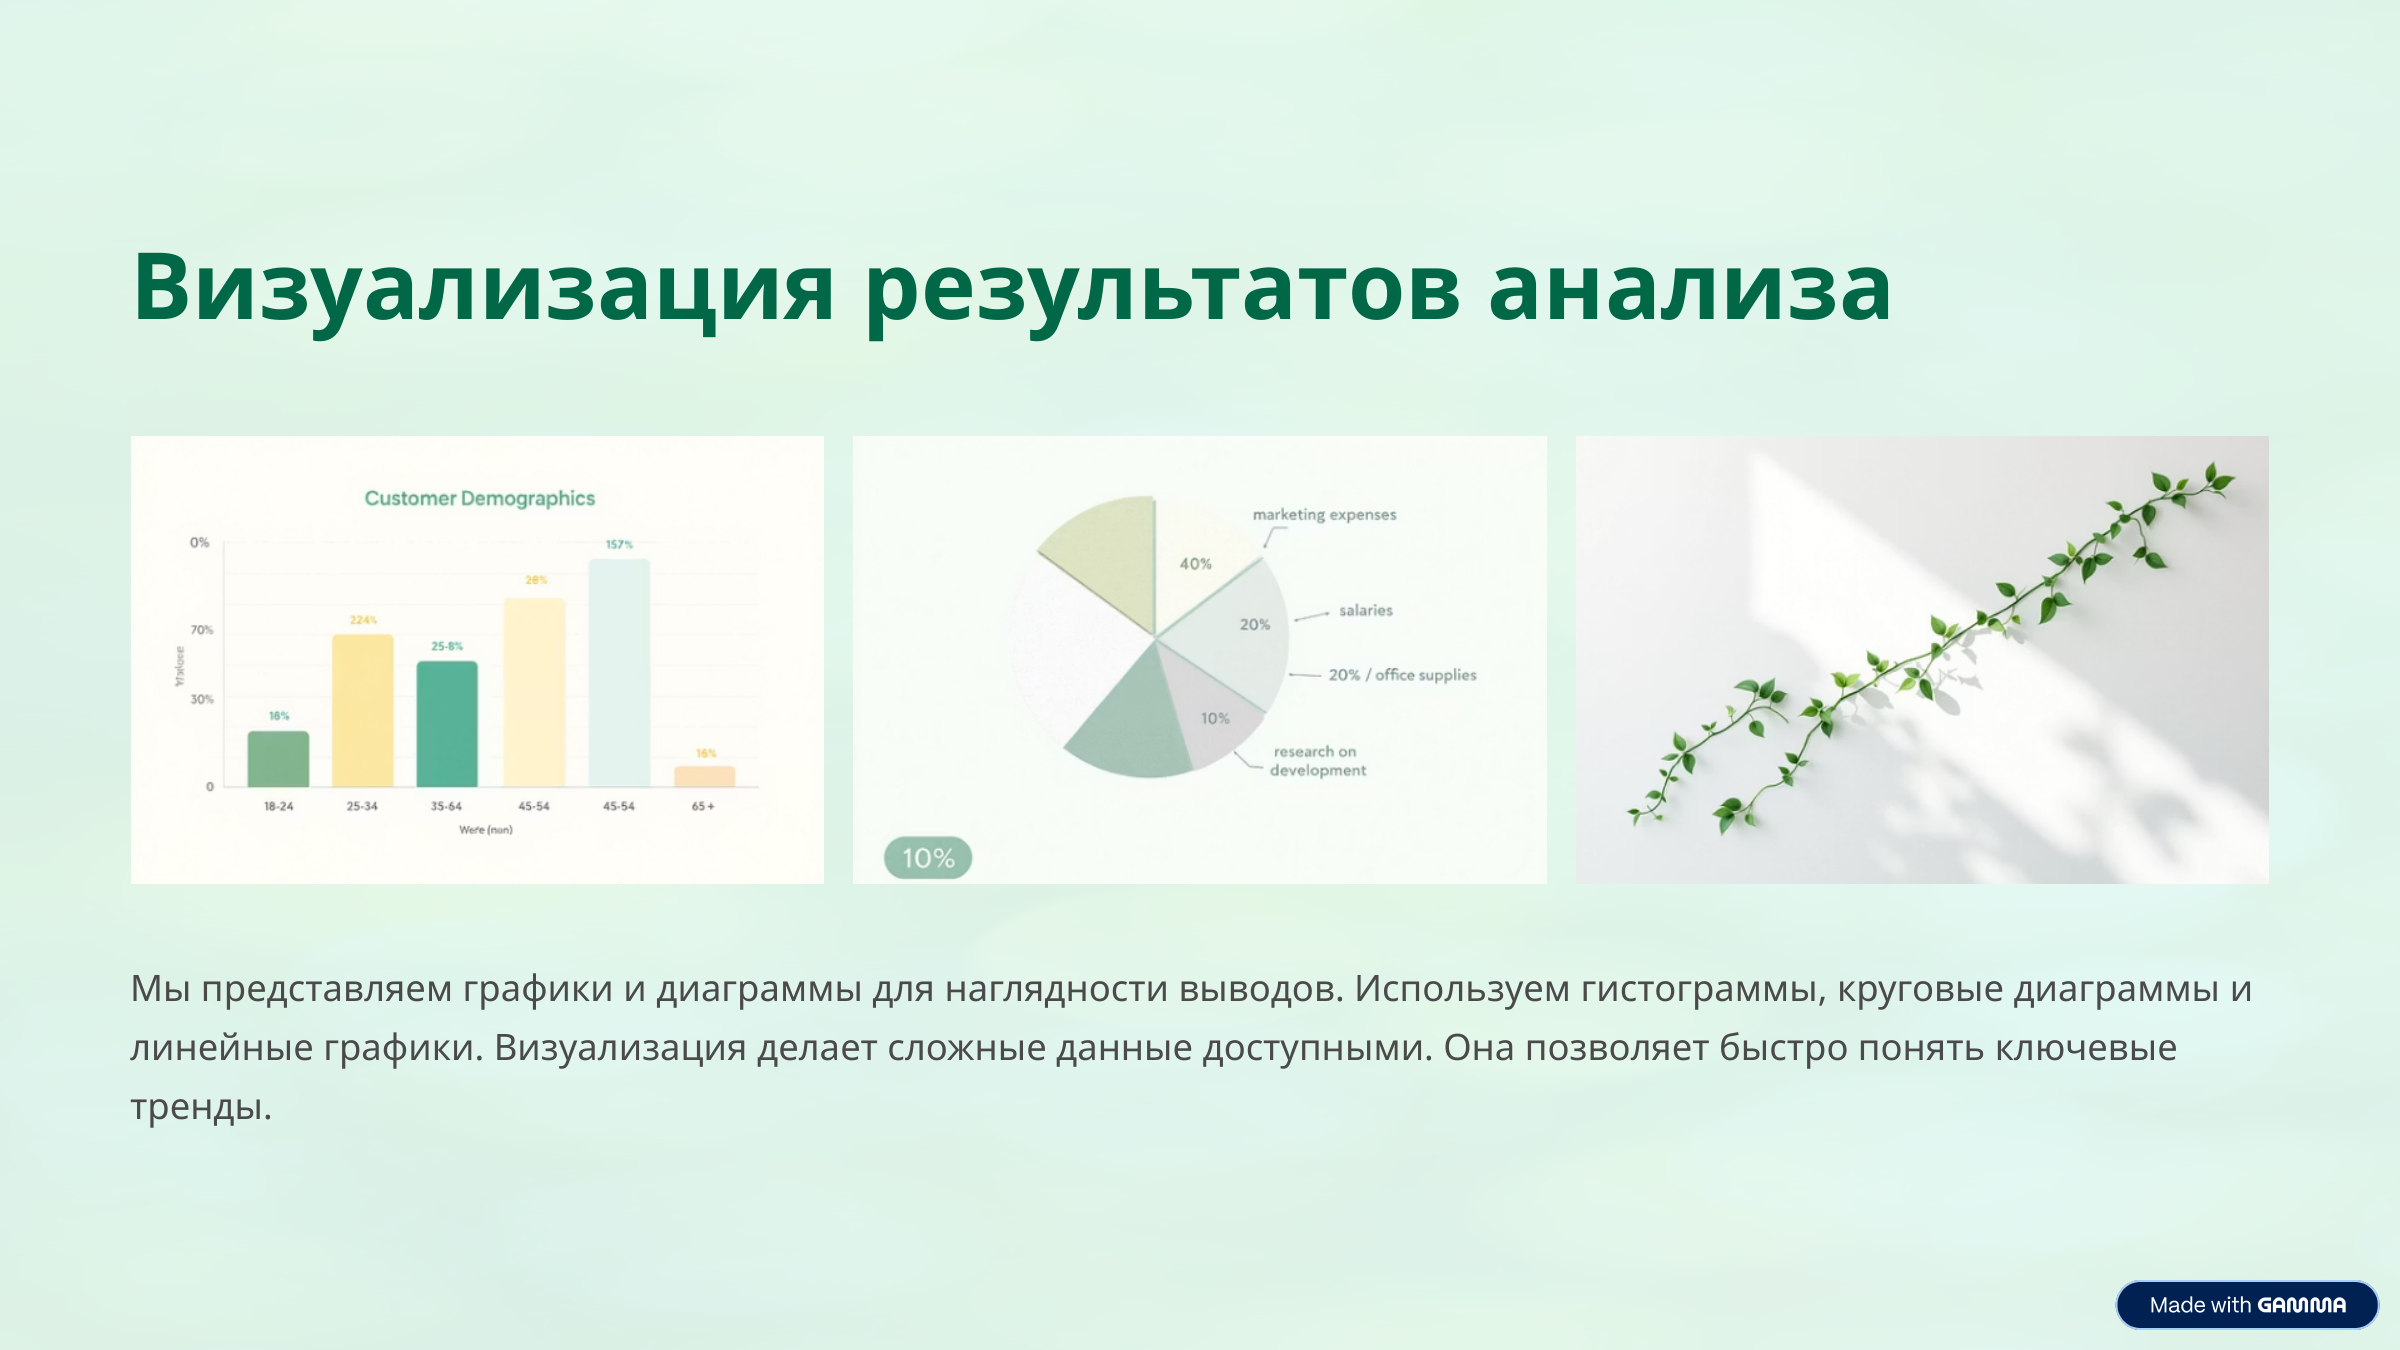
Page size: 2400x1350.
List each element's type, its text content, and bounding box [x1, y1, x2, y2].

picture [853, 436, 1547, 884]
text_box Мы представляем графики и диаграммы для наглядности выводов. Используем гистограммы, круговые диаграммы и линейные графики. Визуализация делает сложные данные доступными. Она позволяет быстро понять ключевые тренды. [130, 949, 2270, 1128]
picture [131, 436, 824, 884]
text_box Визуализация результатов анализа [130, 222, 1892, 339]
picture [2106, 1271, 2389, 1339]
picture [1576, 436, 2269, 884]
